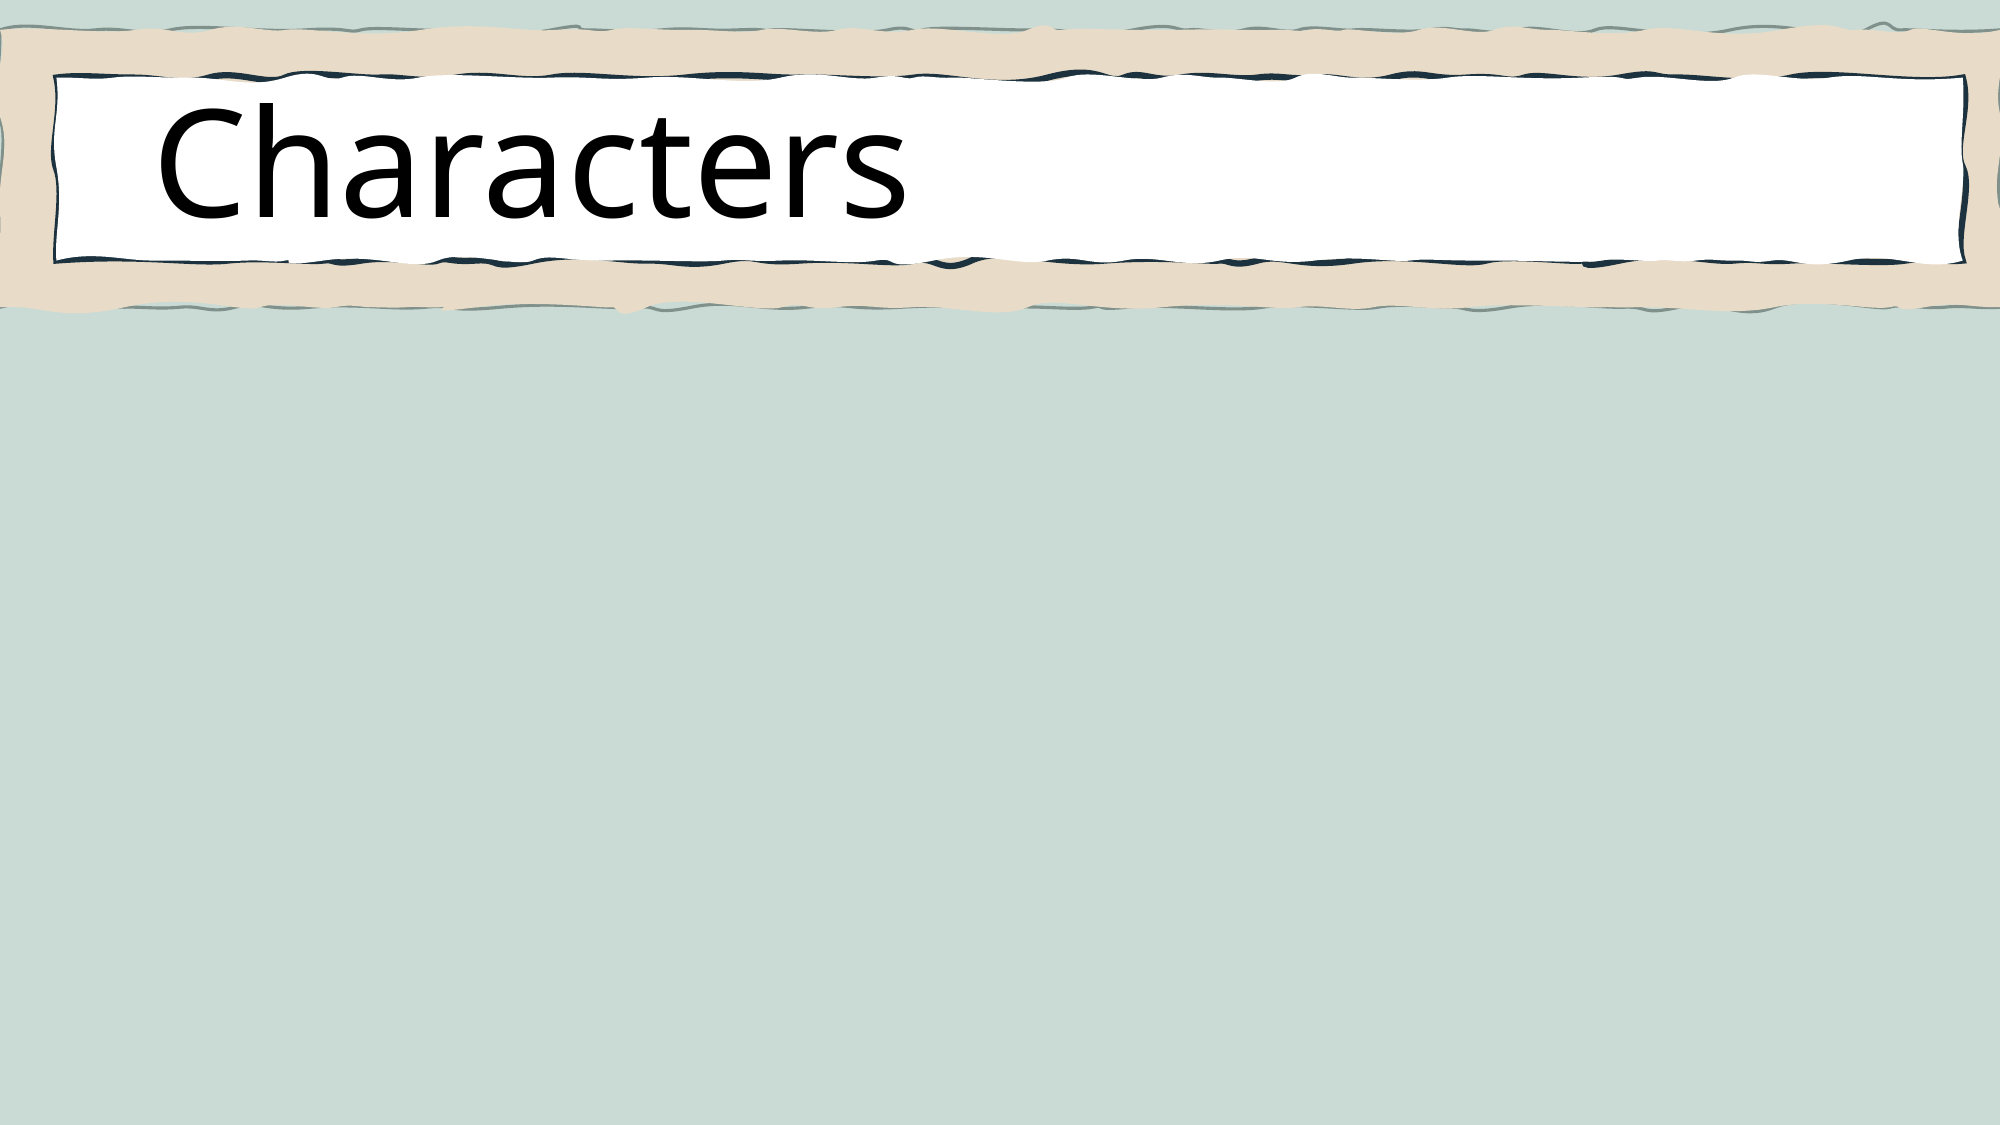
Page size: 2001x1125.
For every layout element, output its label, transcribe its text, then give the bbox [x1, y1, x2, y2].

text_box [52, 74, 137, 263]
text_box [1863, 75, 1968, 265]
title Characters [137, 59, 1863, 278]
text_box [0, 21, 2000, 314]
